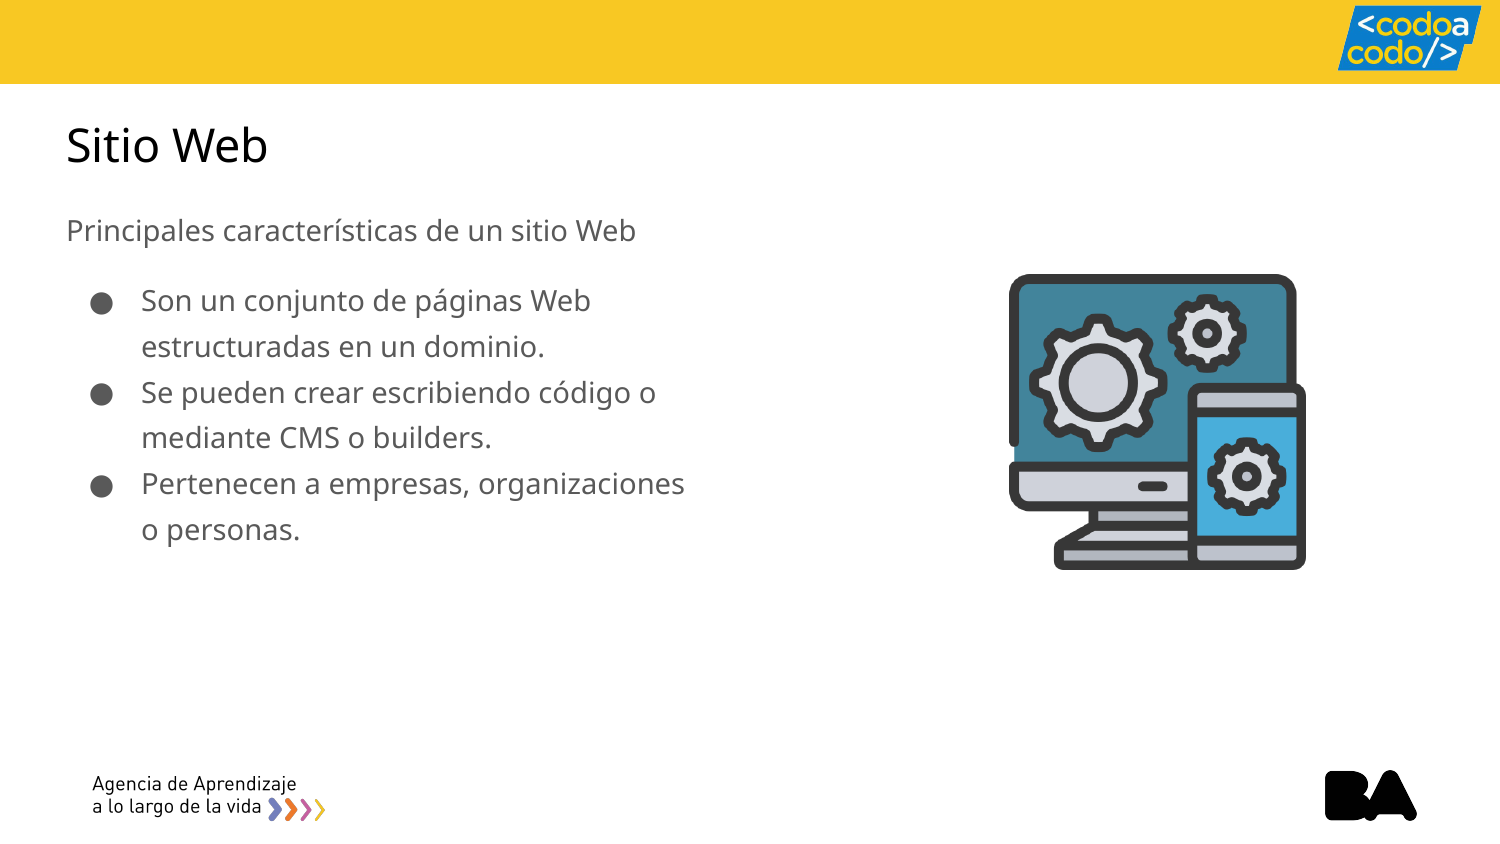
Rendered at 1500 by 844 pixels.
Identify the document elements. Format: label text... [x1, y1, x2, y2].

picture [1337, 5, 1482, 71]
list Principales características de un sitio Web Son un conjunto de páginas Web estructuradas en un dominio. Se pueden crear escribiendo código o mediante CMS o builders. Pertenecen a empresas, organizaciones o personas. [51, 189, 708, 750]
title Sitio Web [51, 98, 1449, 192]
picture [70, 756, 344, 835]
picture [1325, 770, 1417, 821]
picture [1009, 273, 1306, 570]
